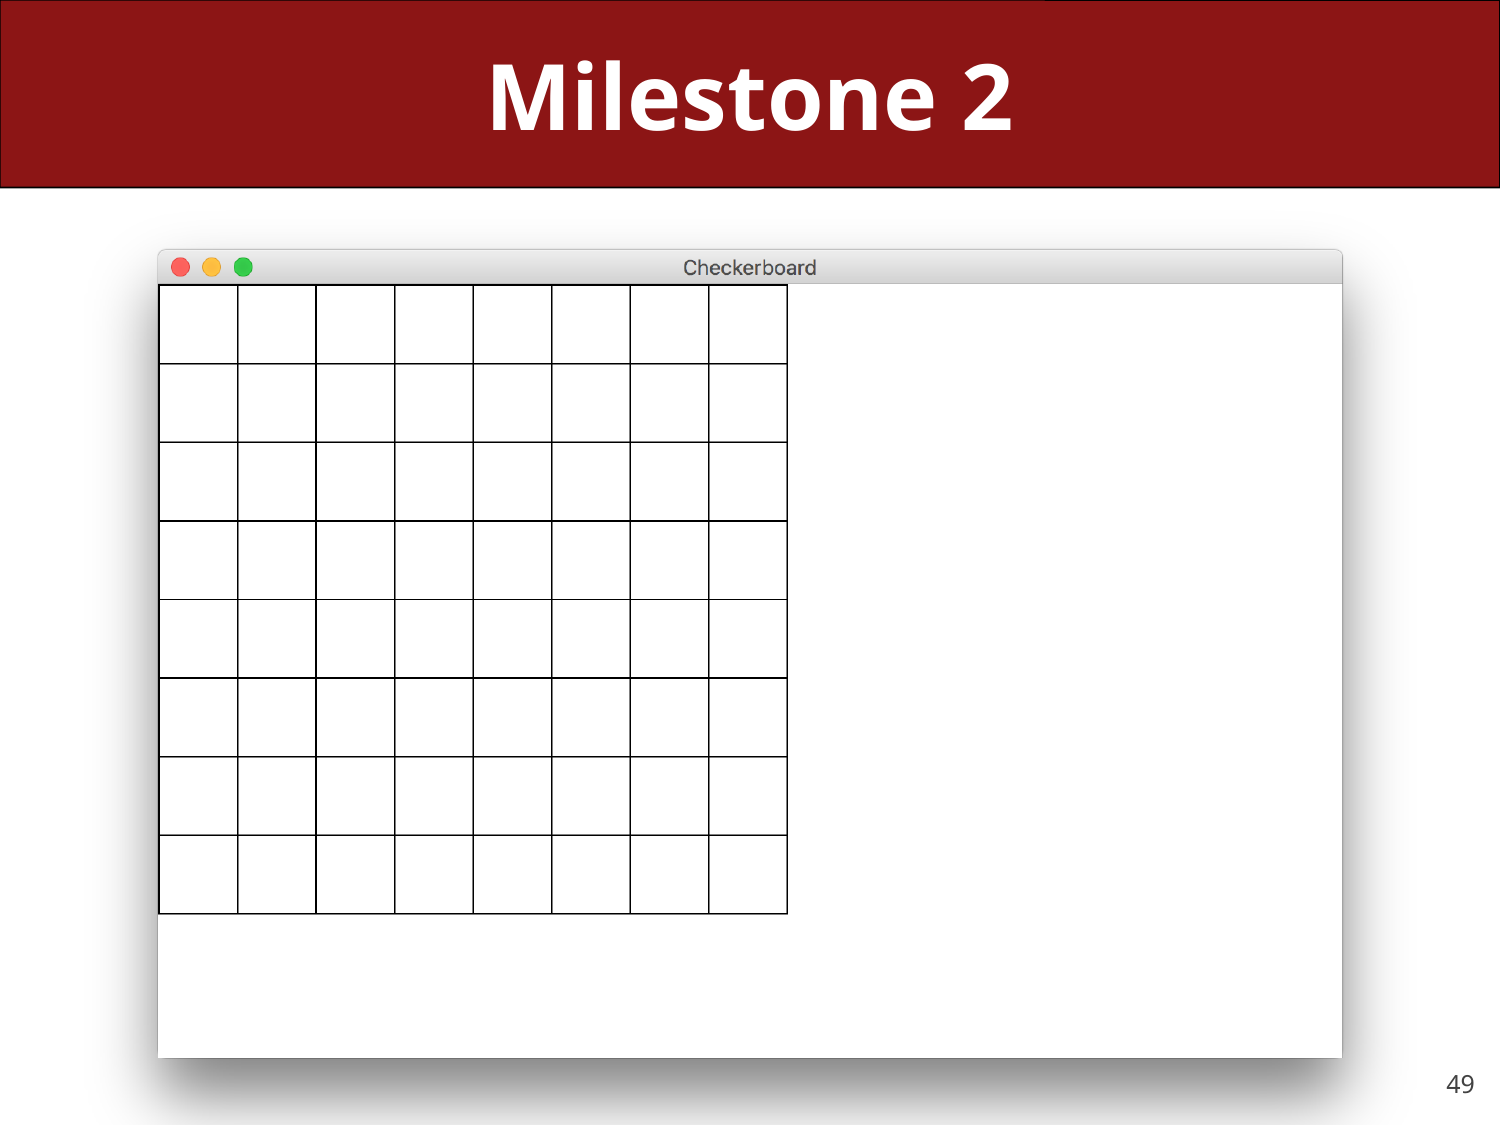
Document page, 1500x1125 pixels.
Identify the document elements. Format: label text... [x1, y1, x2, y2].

title Milestone 2 [75, 0, 1425, 188]
picture [70, 199, 1430, 1125]
